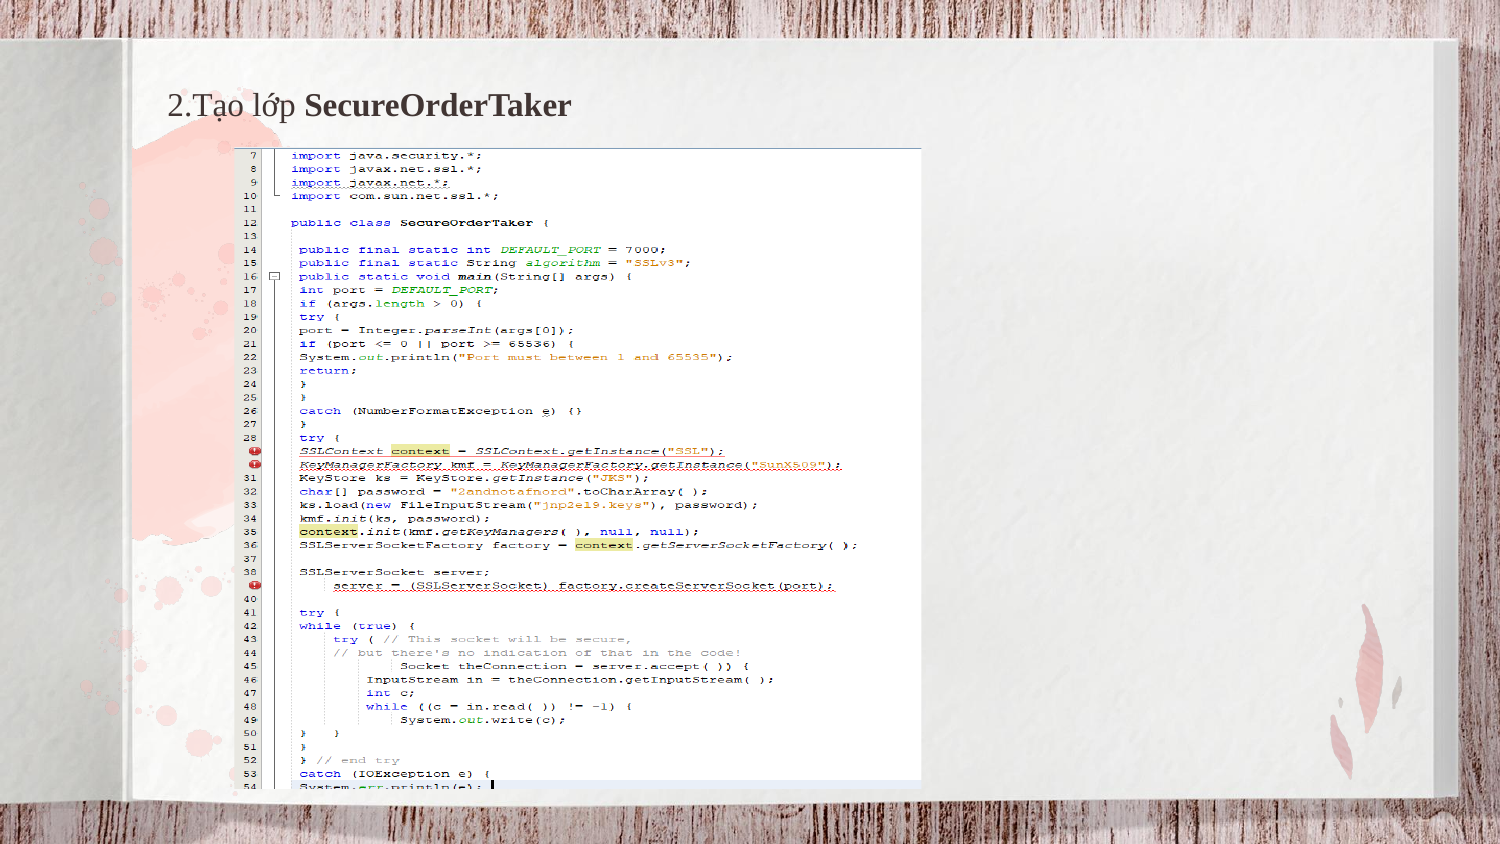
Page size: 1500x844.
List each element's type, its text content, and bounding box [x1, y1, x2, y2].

subtitle 2.Tạo lớp SecureOrderTaker [129, 46, 1417, 205]
picture [0, 0, 1500, 844]
